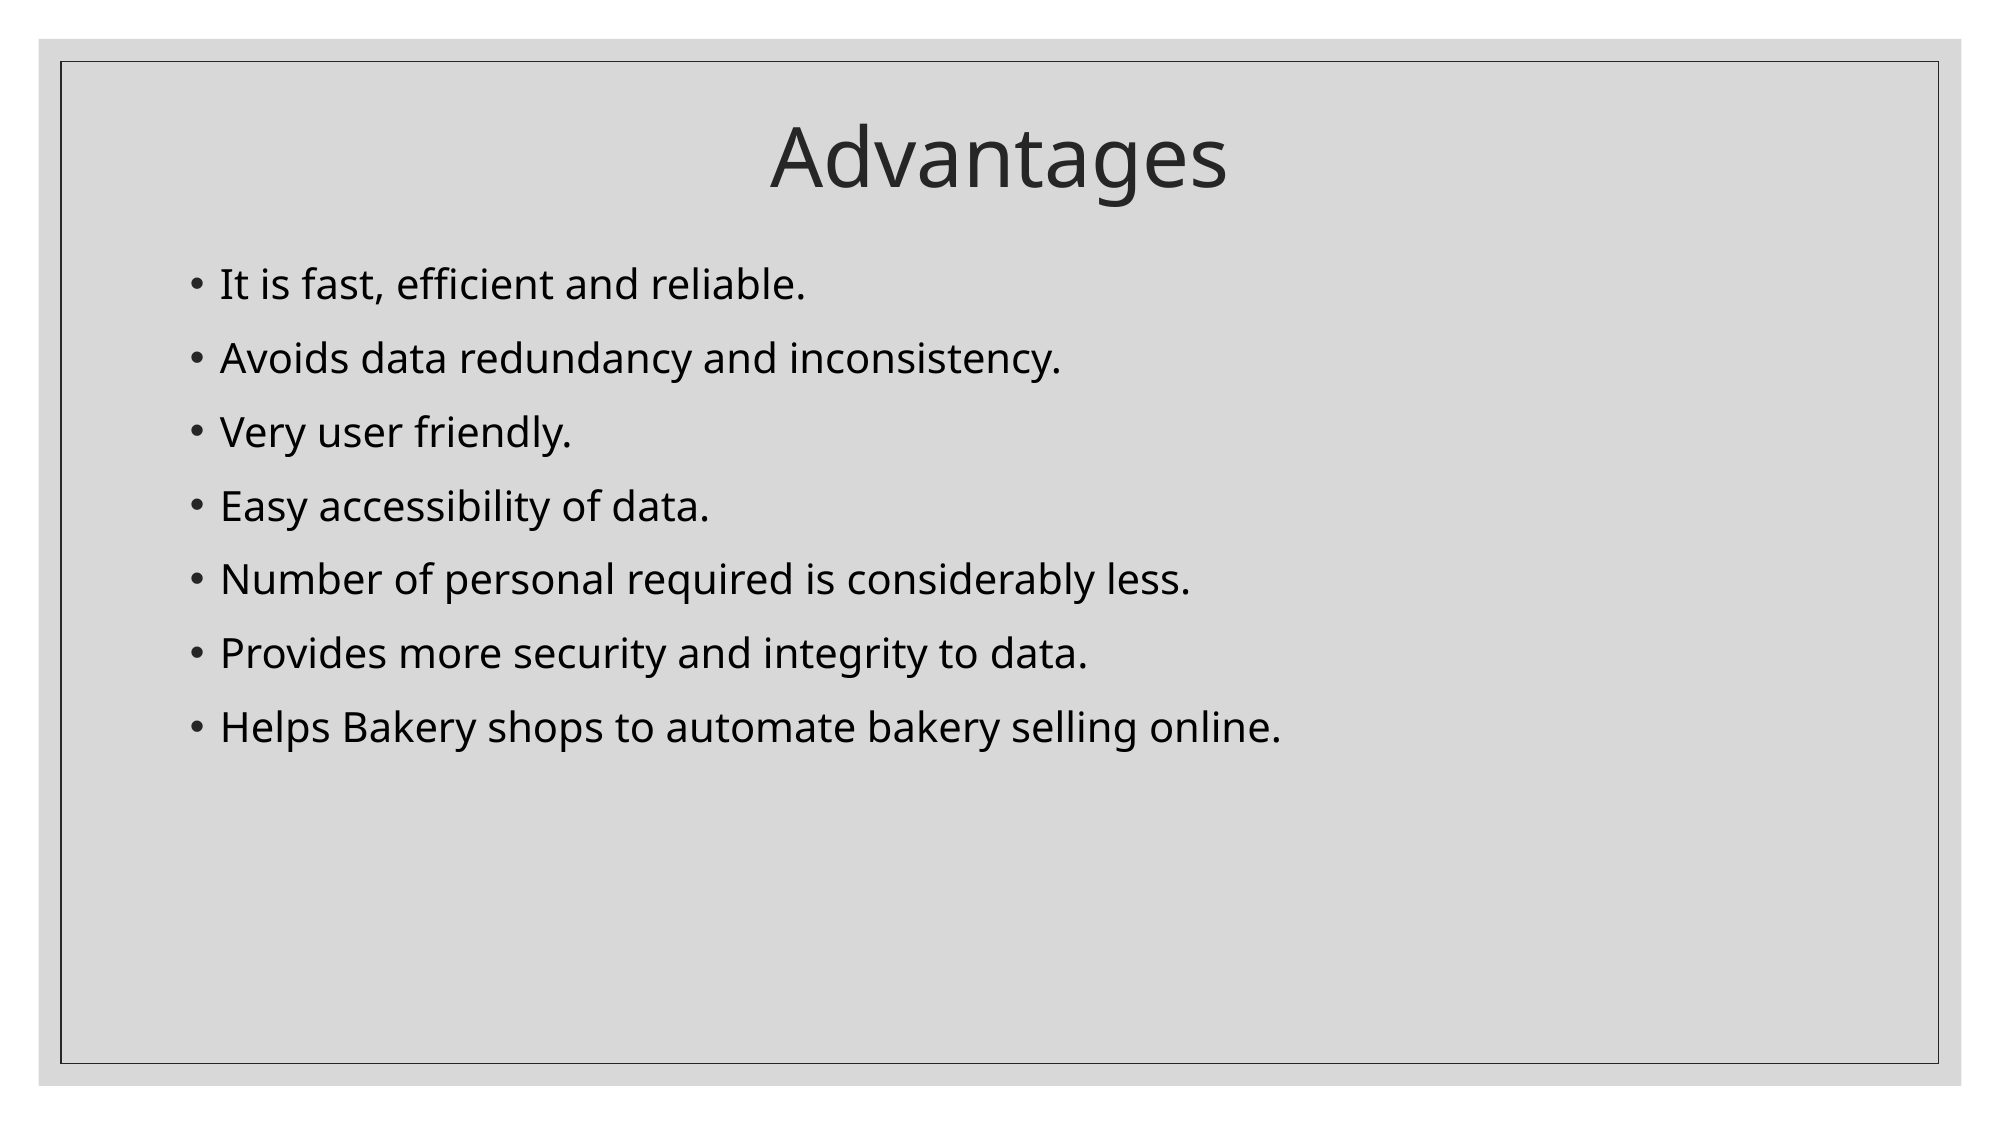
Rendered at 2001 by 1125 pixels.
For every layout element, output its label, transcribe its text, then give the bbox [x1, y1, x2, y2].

title Advantages [174, 90, 1825, 231]
list It is fast, efficient and reliable. Avoids data redundancy and inconsistency. Very user friendly. Easy accessibility of data. Number of personal required is considerably less. Provides more security and integrity to data. Helps Bakery shops to automate bakery selling online. [174, 245, 1825, 977]
